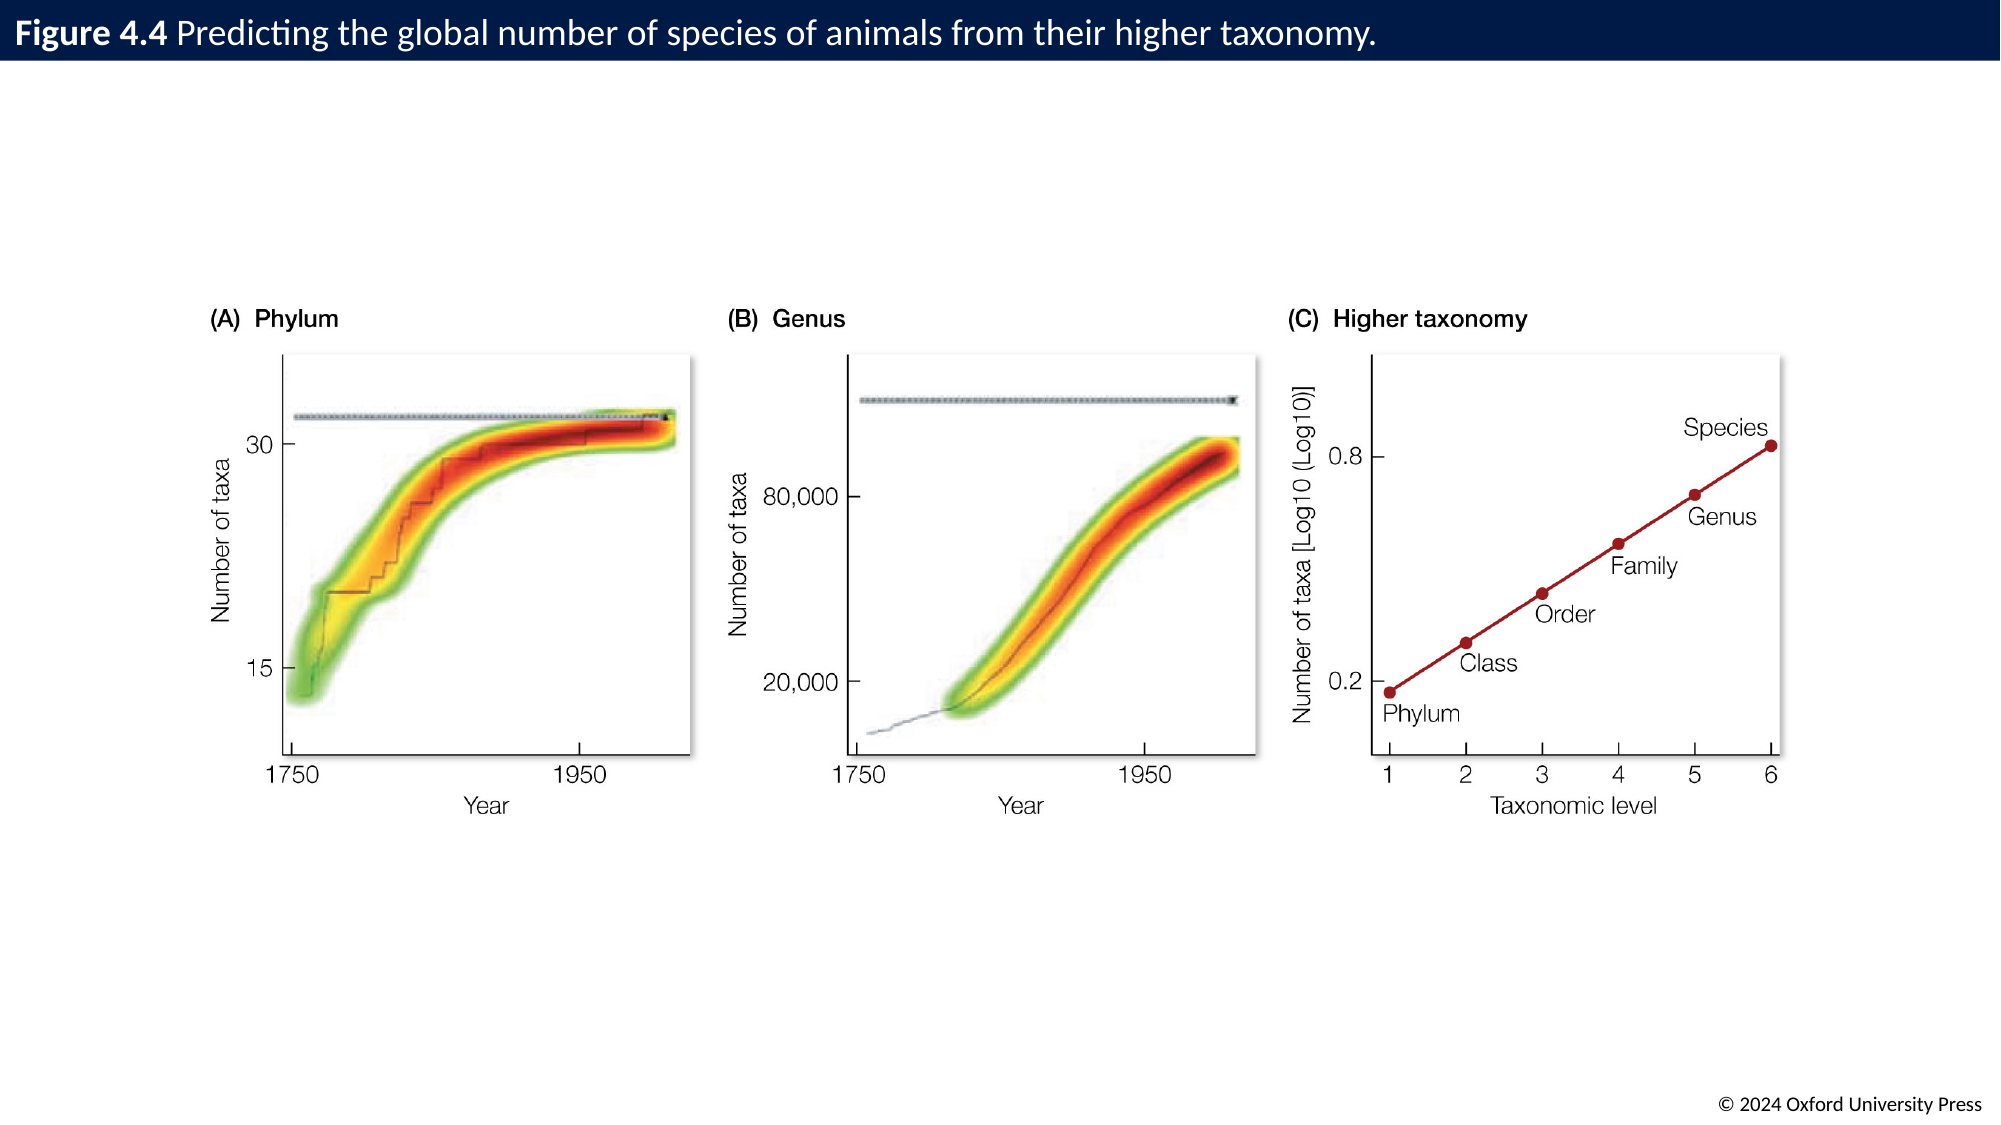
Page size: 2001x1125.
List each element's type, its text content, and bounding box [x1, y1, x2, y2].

title Figure 4.4 Predicting the global number of species of animals from their higher taxonomy. [0, 0, 2000, 61]
picture [208, 306, 1792, 819]
